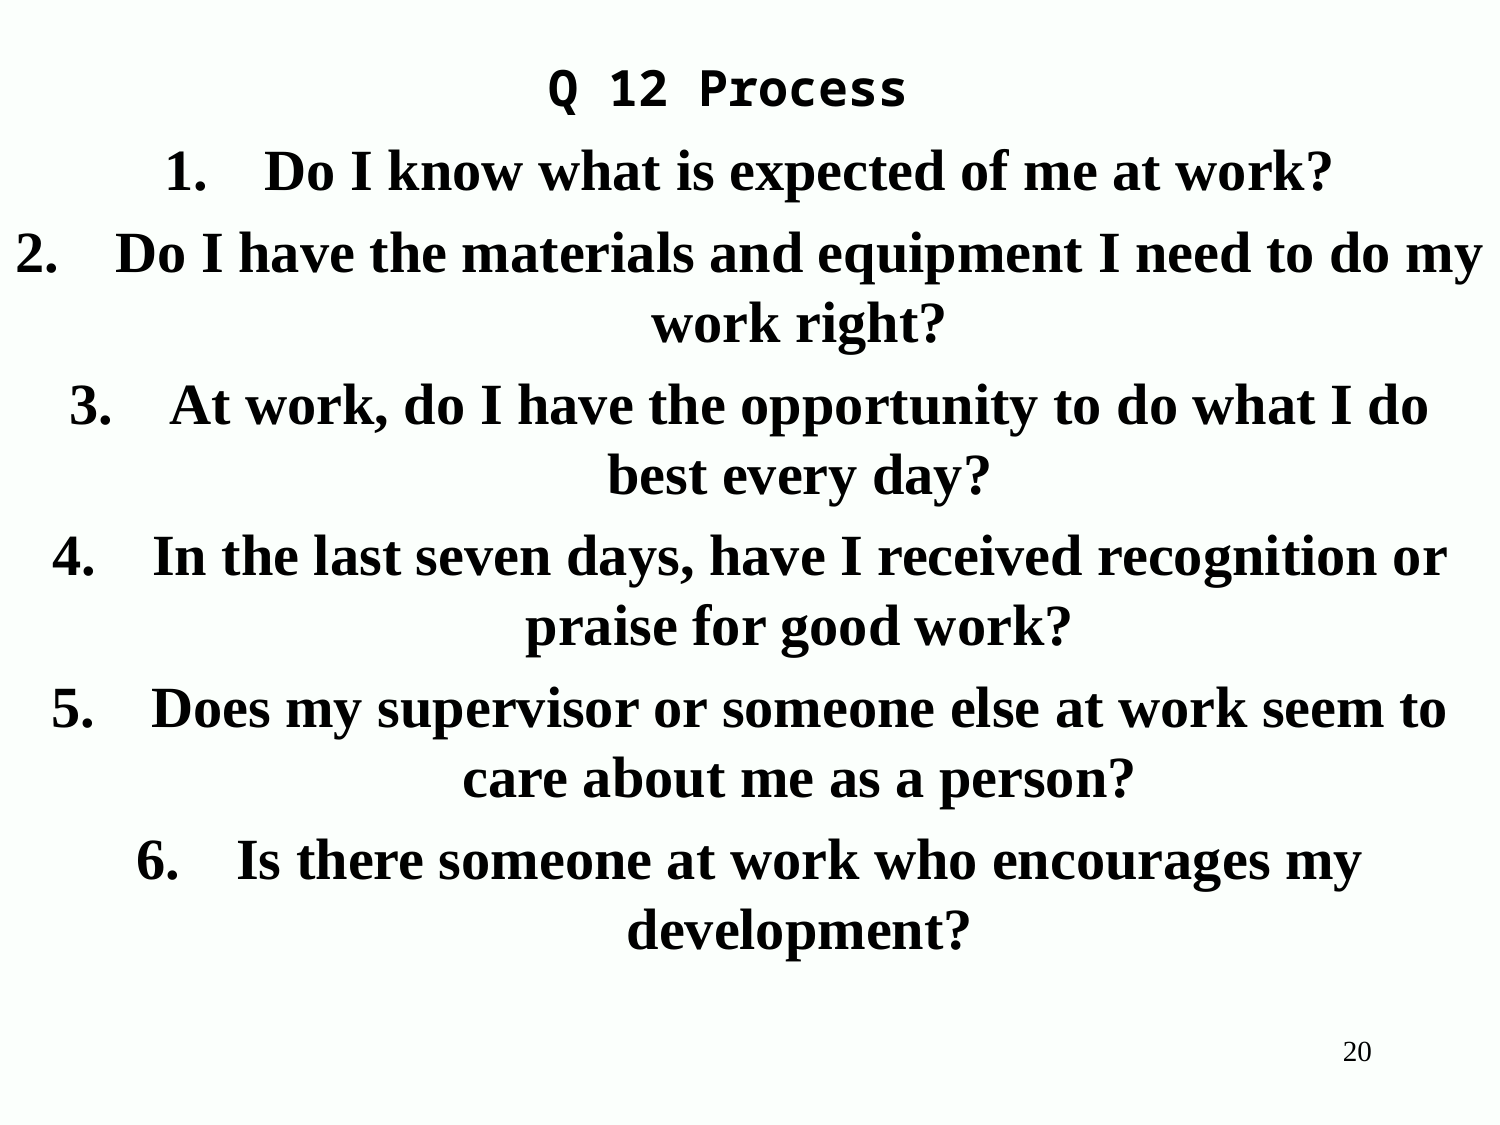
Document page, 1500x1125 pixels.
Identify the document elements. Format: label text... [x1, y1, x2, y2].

text_box Q 12 Process [533, 49, 924, 124]
slide_number 20 [1074, 1025, 1388, 1100]
subtitle Do I know what is expected of me at work? Do I have the materials and equipment I need to do my work right? At work, do I have the opportunity to do what I do best every day? In the last seven days, have I received recognition or praise for good work? Does my supervisor or someone else at work seem to care about me as a person? Is there someone at work who encourages my development? [0, 125, 1500, 1125]
